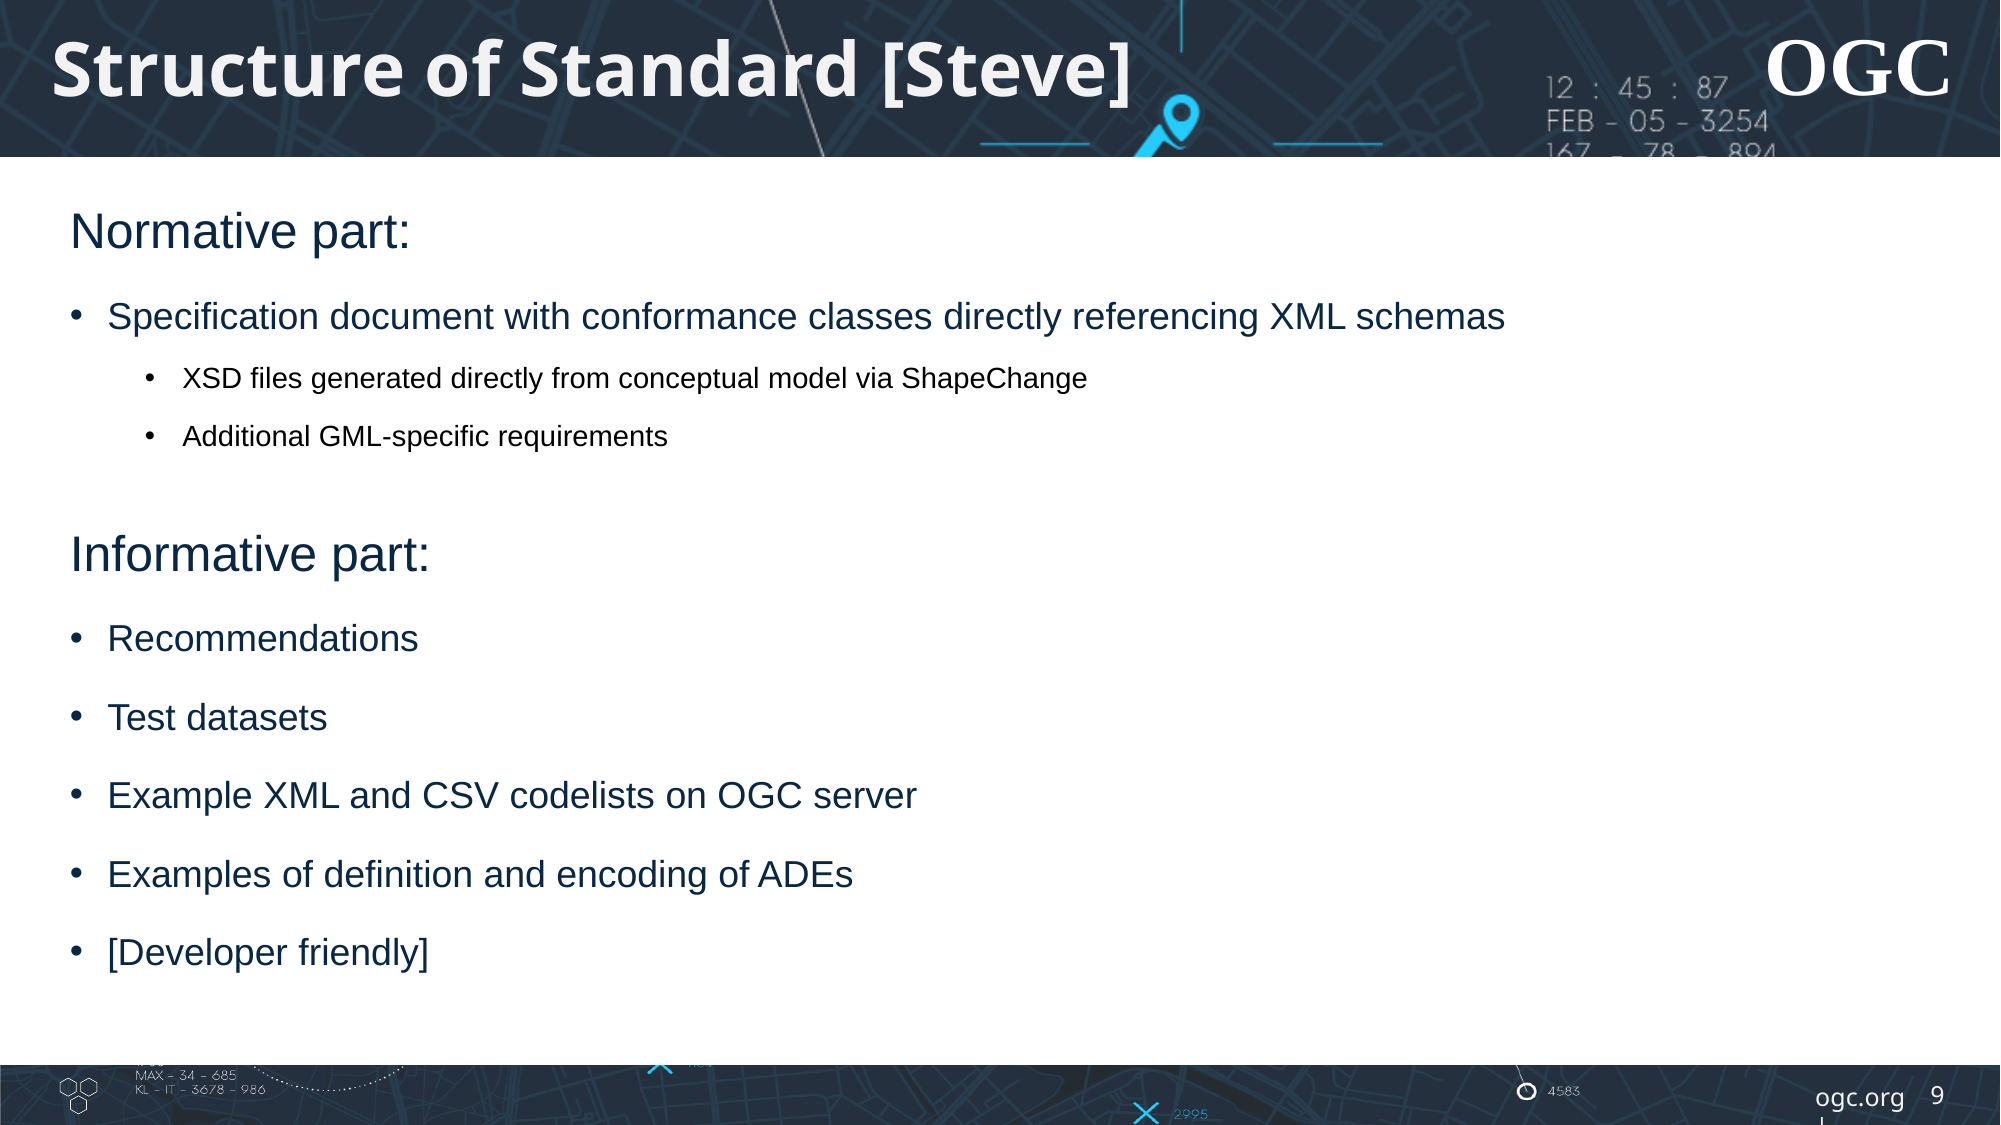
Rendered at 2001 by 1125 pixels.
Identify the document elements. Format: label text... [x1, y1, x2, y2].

list Normative part: Specification document with conformance classes directly referencing XML schemas XSD files generated directly from conceptual model via ShapeChange Additional GML-specific requirements Informative part: Recommendations Test datasets Example XML and CSV codelists on OGC server Examples of definition and encoding of ADEs [Developer friendly] [54, 190, 1780, 1039]
title Structure of Standard [Steve] [36, 9, 1762, 135]
picture [51, 1069, 106, 1123]
slide_number 9 [1772, 1073, 1960, 1121]
